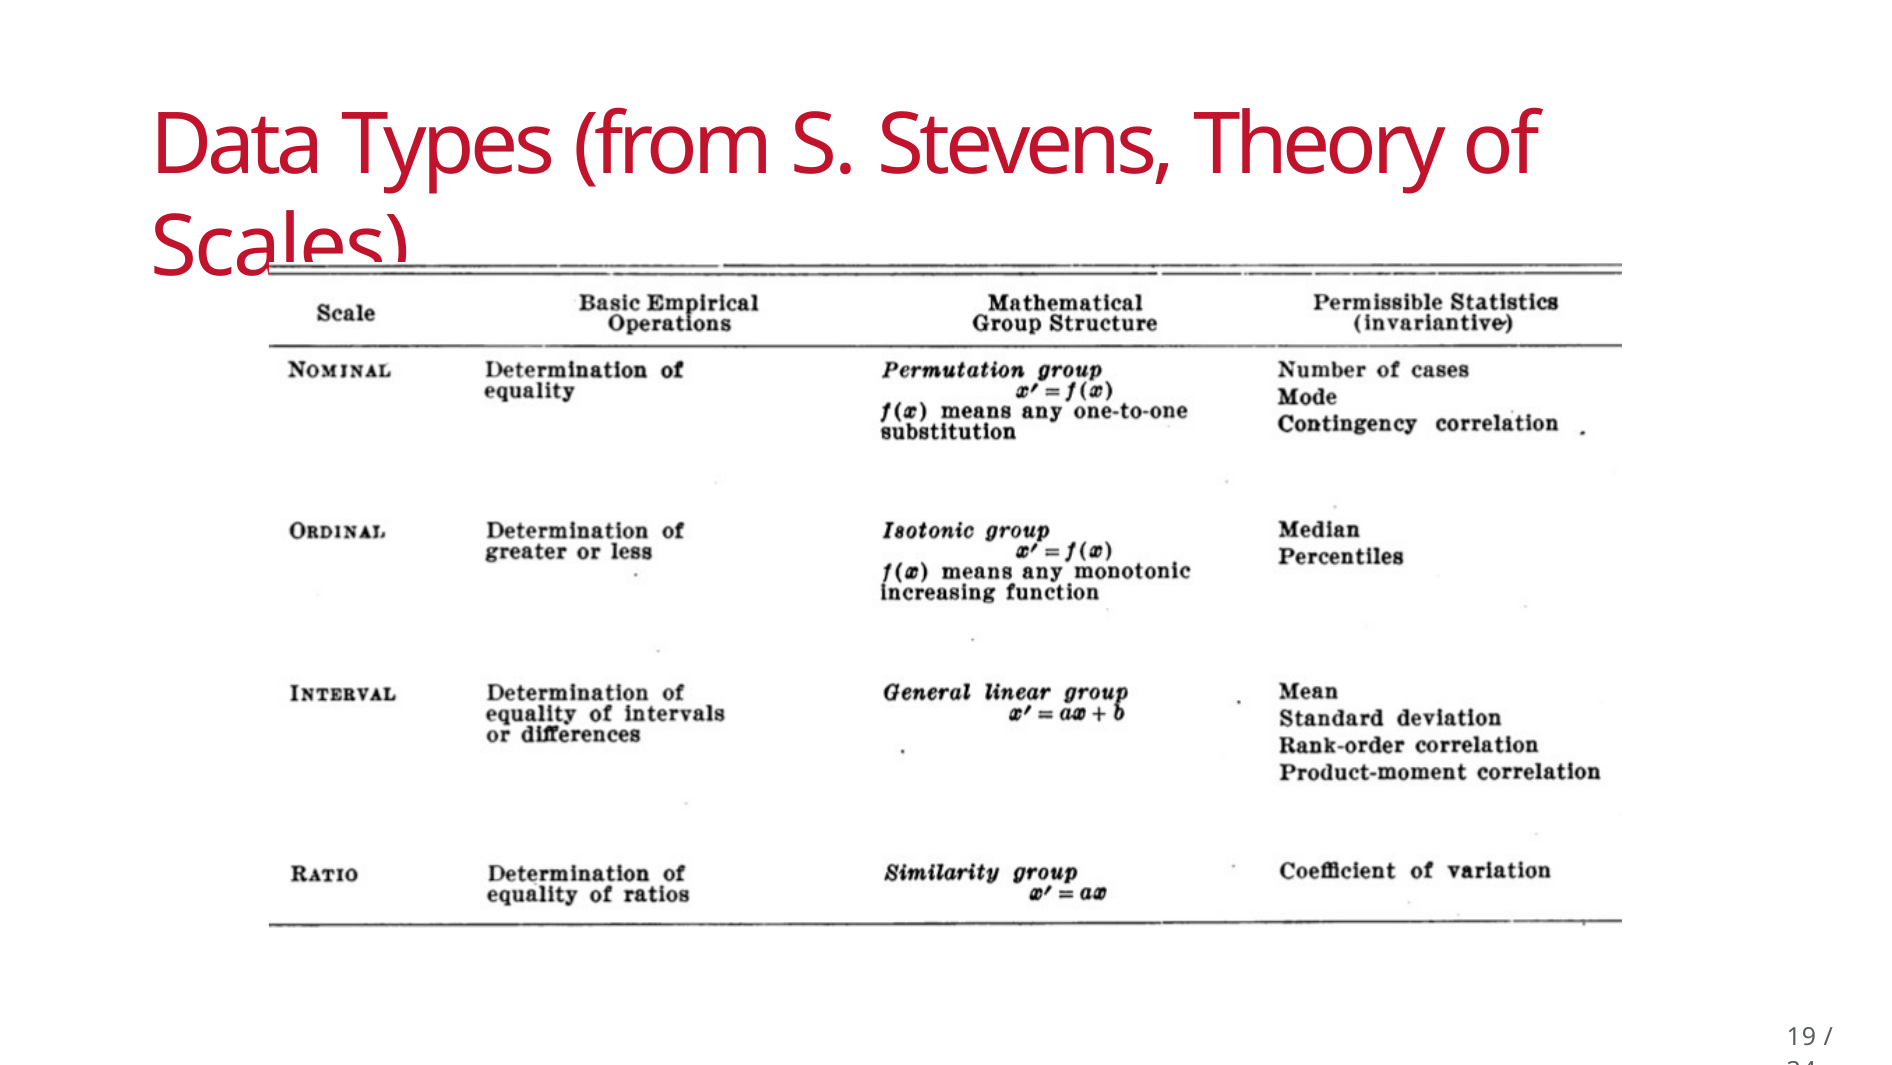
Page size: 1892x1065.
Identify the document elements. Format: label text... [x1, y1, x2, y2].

text_box [268, 262, 1622, 929]
slide_number 20 / 34 [1780, 1020, 1868, 1065]
title Data Types (from S. Stevens, Theory of Scales) [147, 85, 1737, 293]
